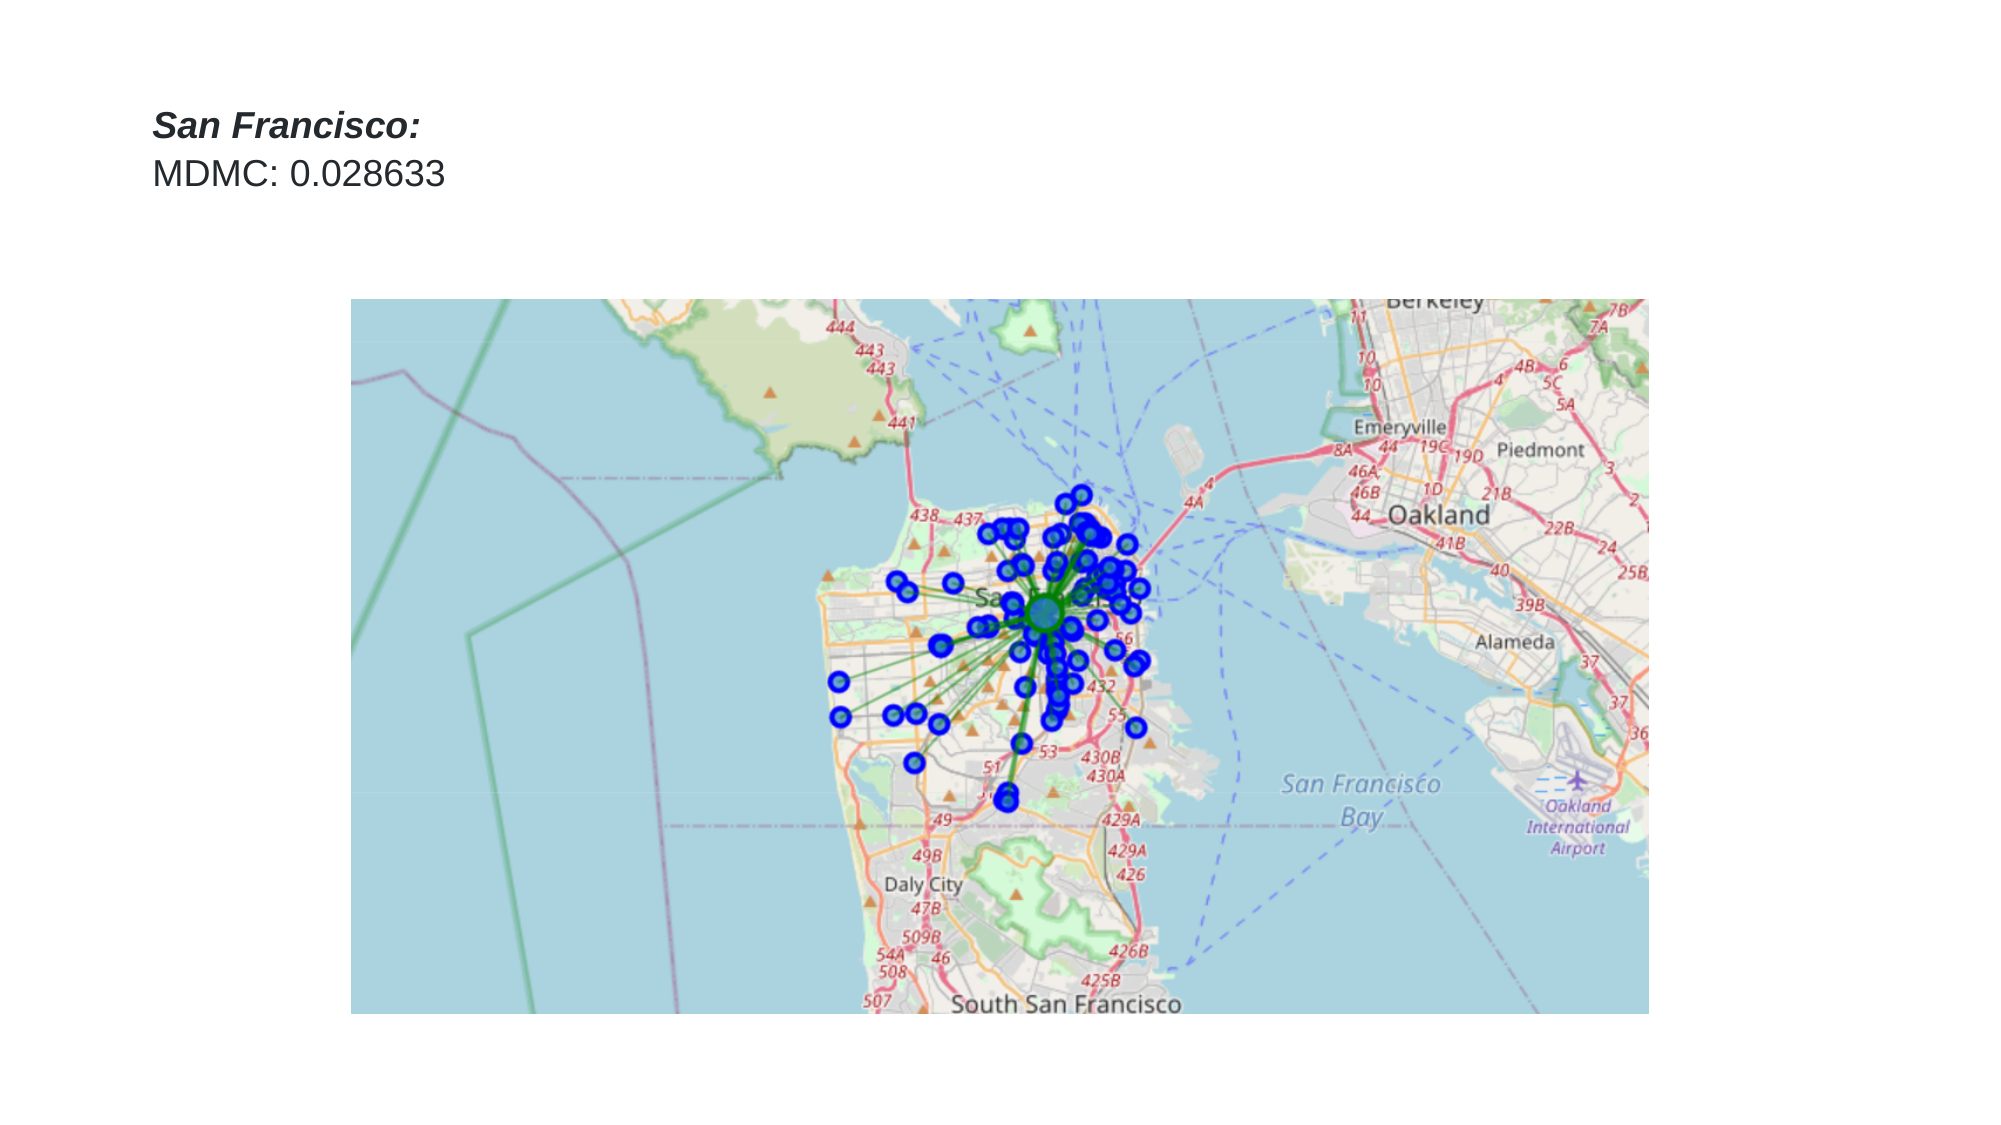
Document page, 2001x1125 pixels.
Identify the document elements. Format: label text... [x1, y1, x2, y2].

title San Francisco: MDMC: 0.028633 [137, 59, 1863, 278]
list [351, 299, 1649, 1014]
